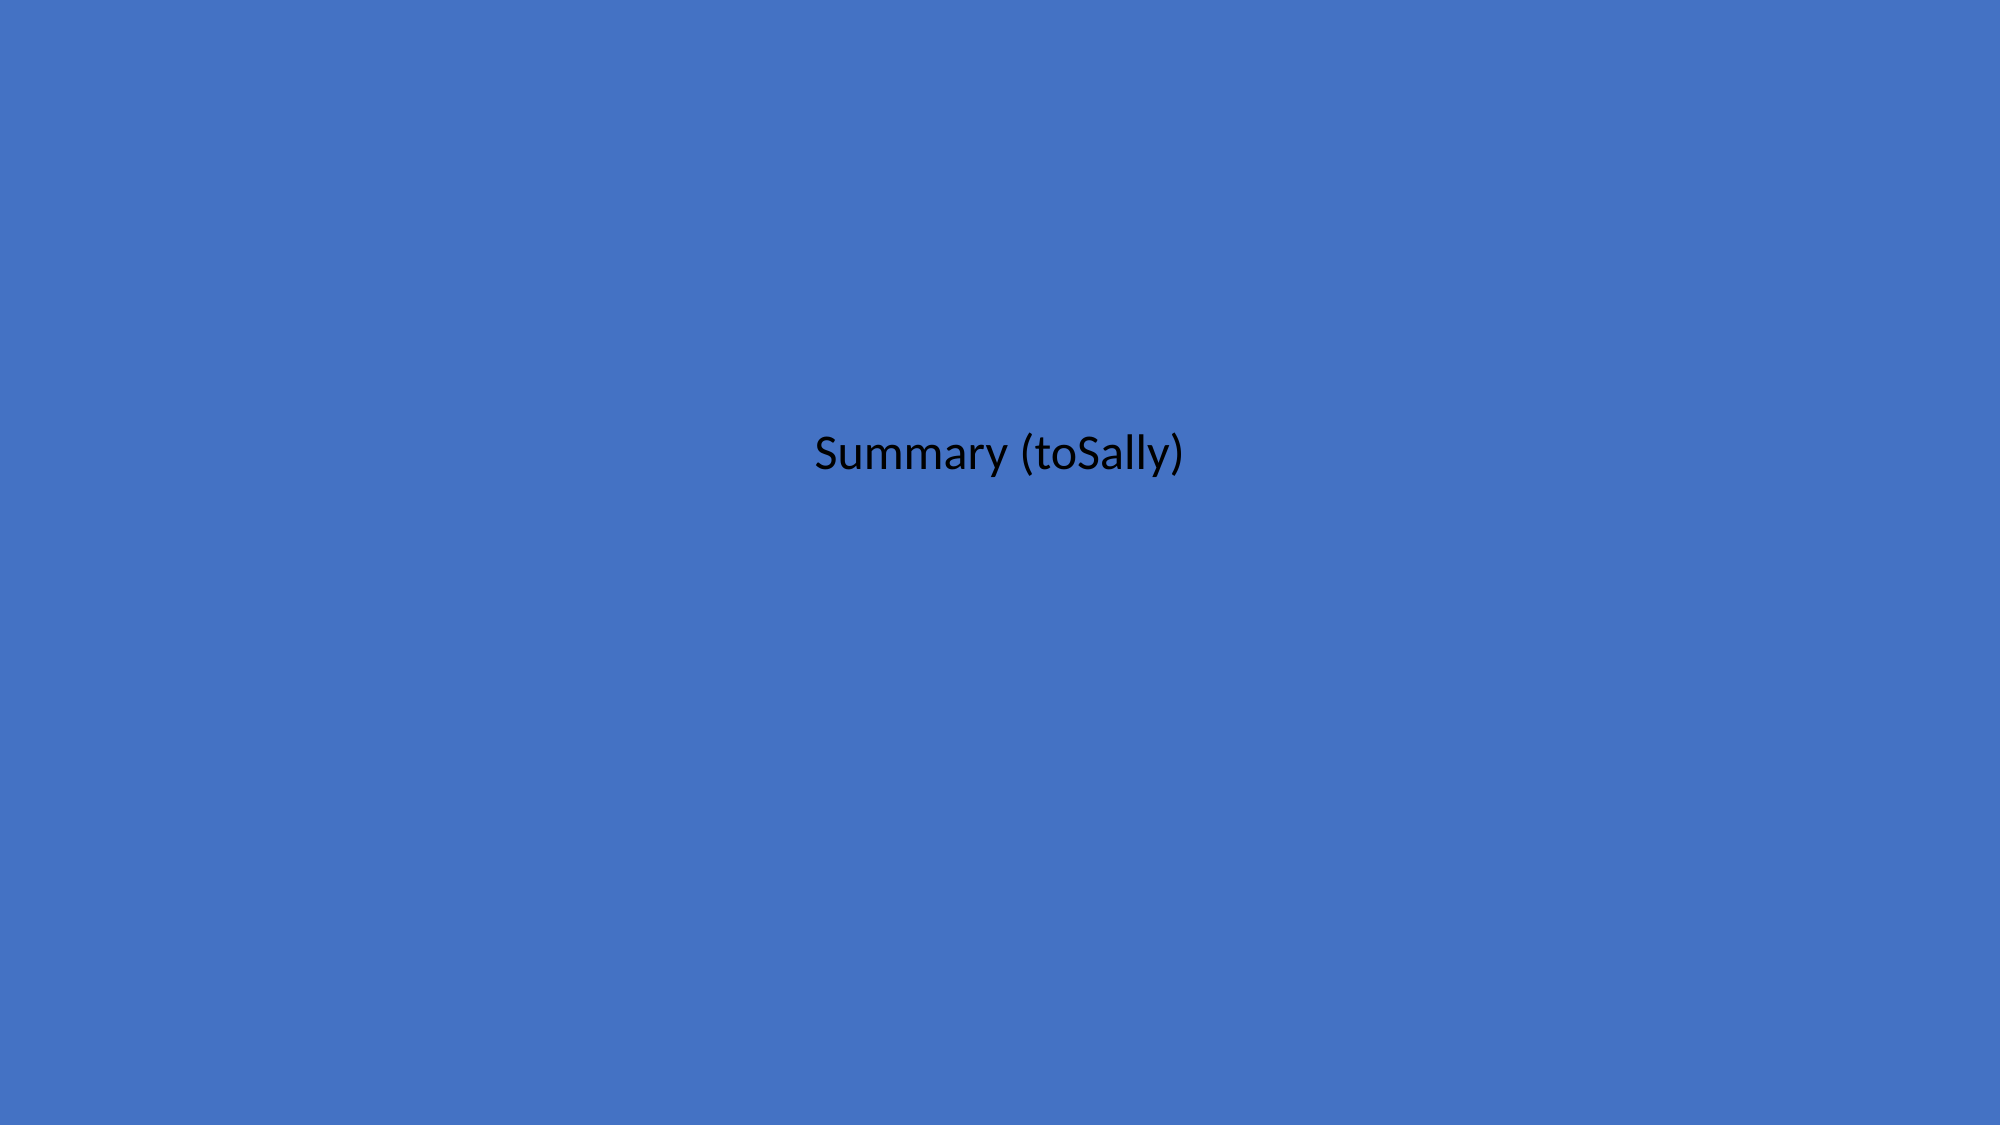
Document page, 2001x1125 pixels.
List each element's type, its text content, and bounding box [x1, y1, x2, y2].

text_box Summary (toSally) [799, 411, 1201, 487]
